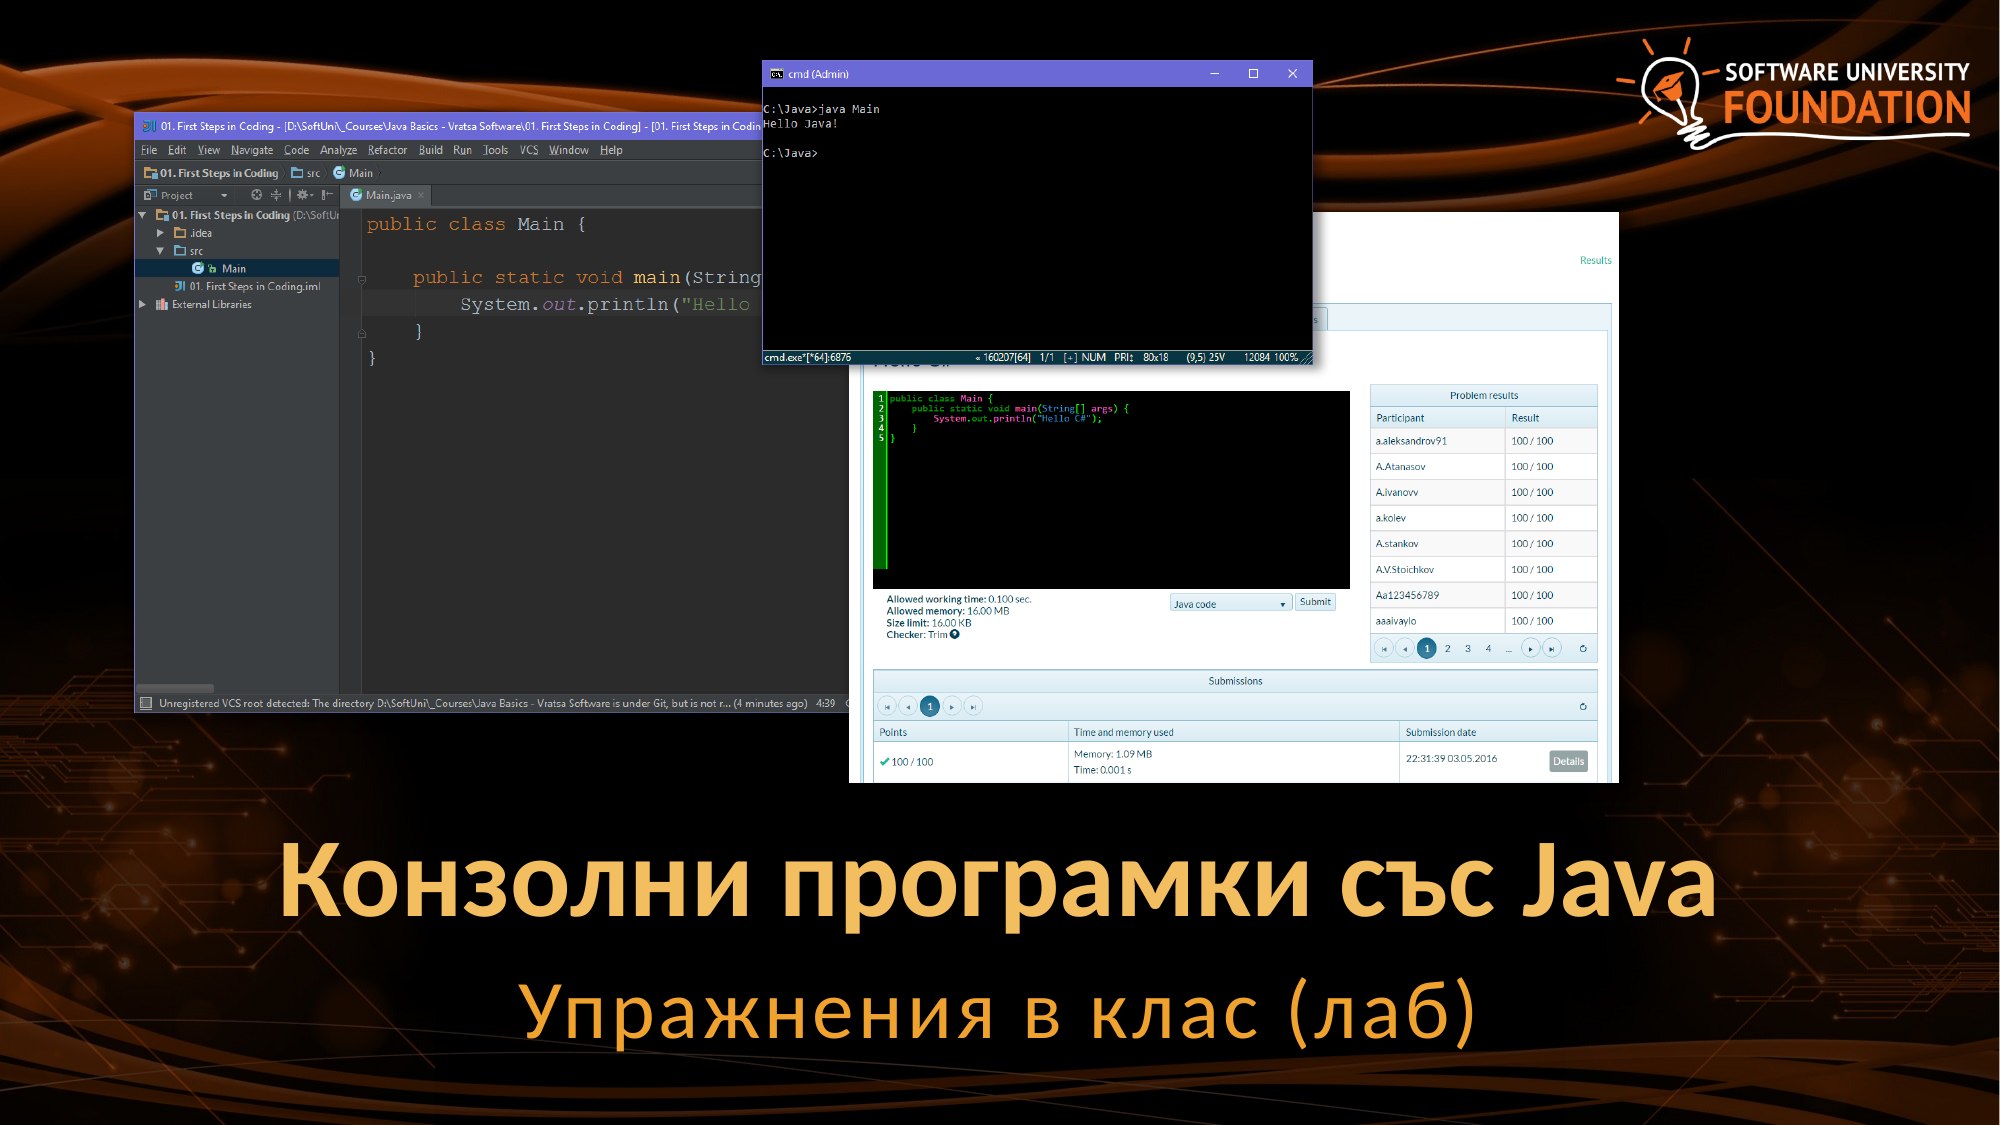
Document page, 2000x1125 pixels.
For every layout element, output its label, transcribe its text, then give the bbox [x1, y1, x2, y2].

picture [0, 0, 2000, 1125]
title Конзолни програмки със Java [149, 812, 1850, 944]
list Упражнения в клас (лаб) [149, 944, 1850, 1062]
